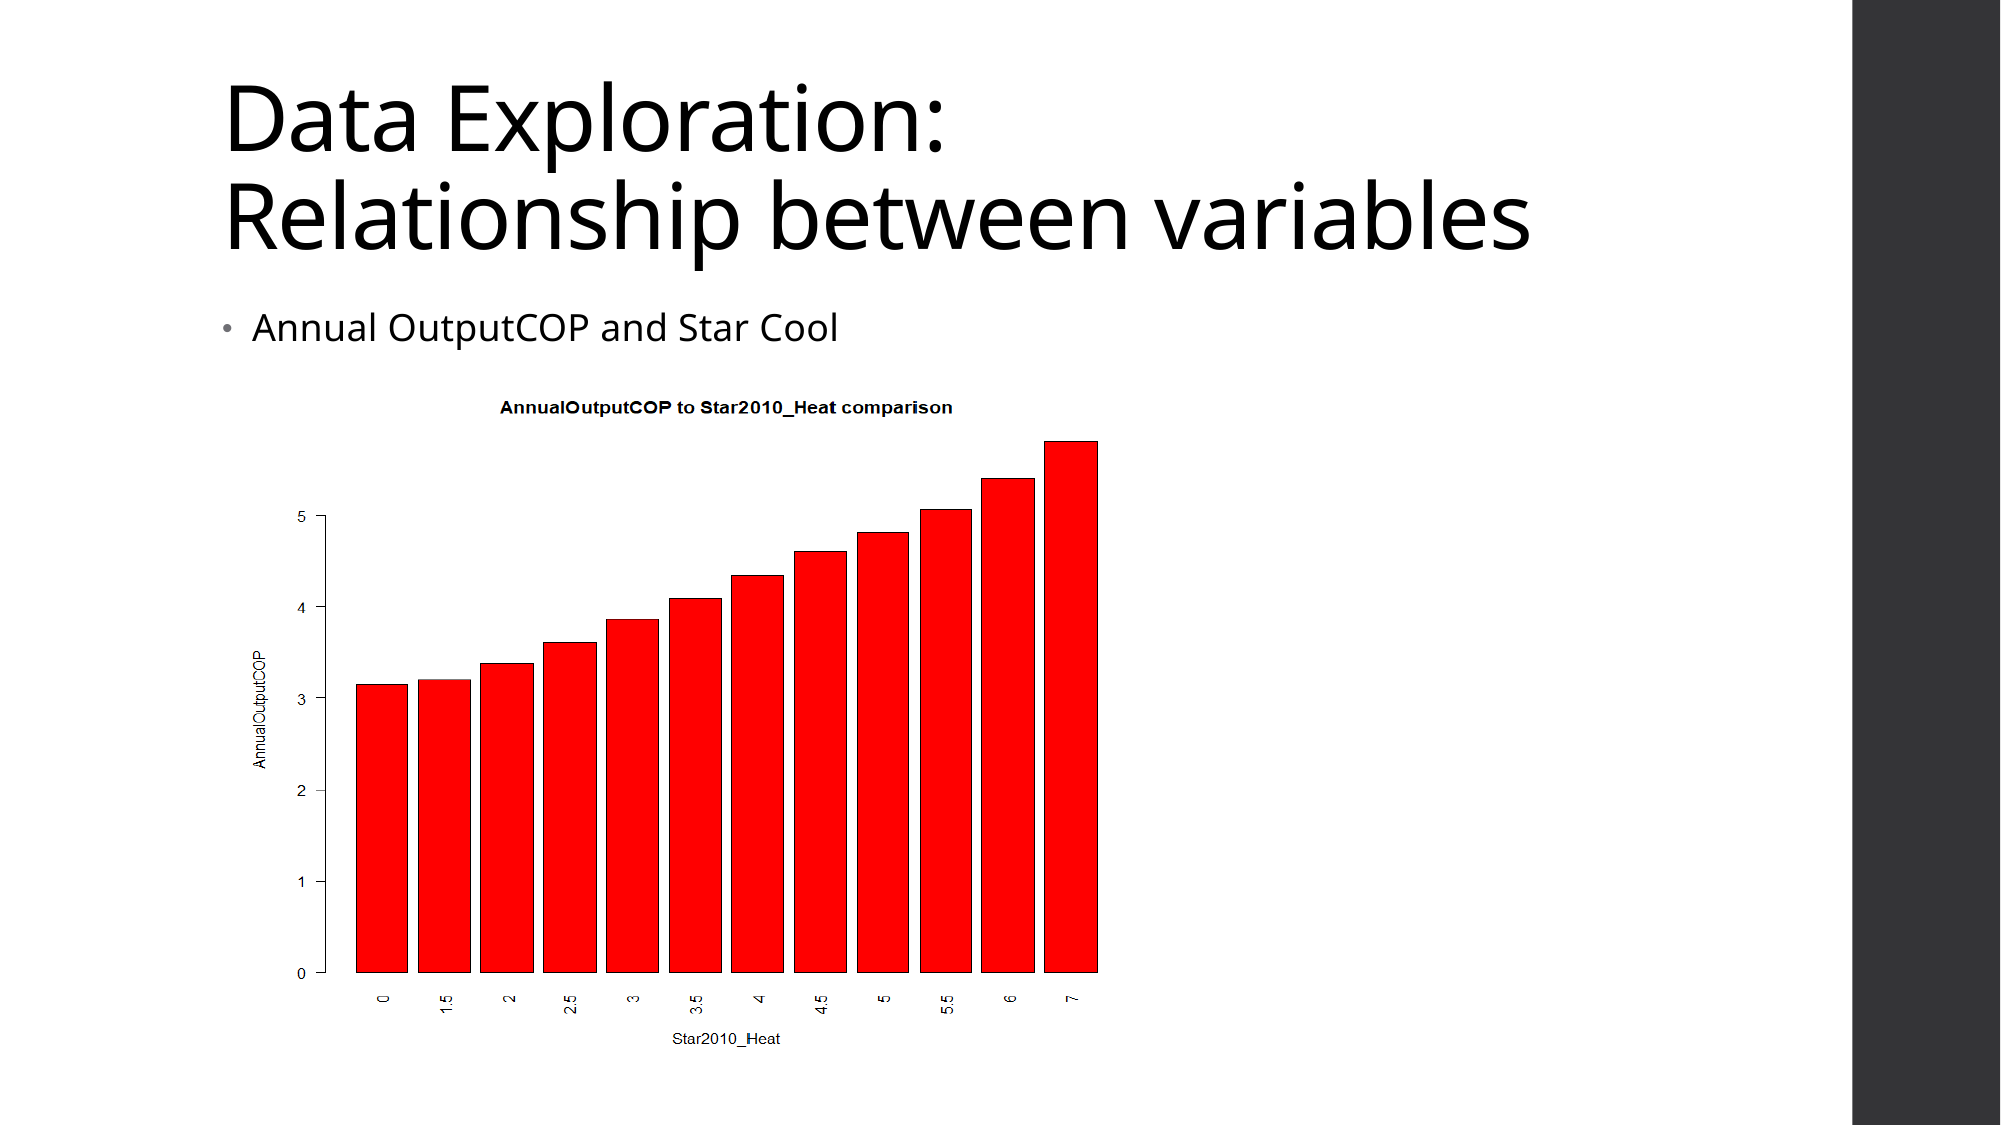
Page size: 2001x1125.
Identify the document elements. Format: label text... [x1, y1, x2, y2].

title Data Exploration: Relationship between variables [206, 60, 1797, 278]
picture [247, 371, 1169, 1066]
list Annual OutputCOP and Star Cool [206, 299, 1617, 1014]
